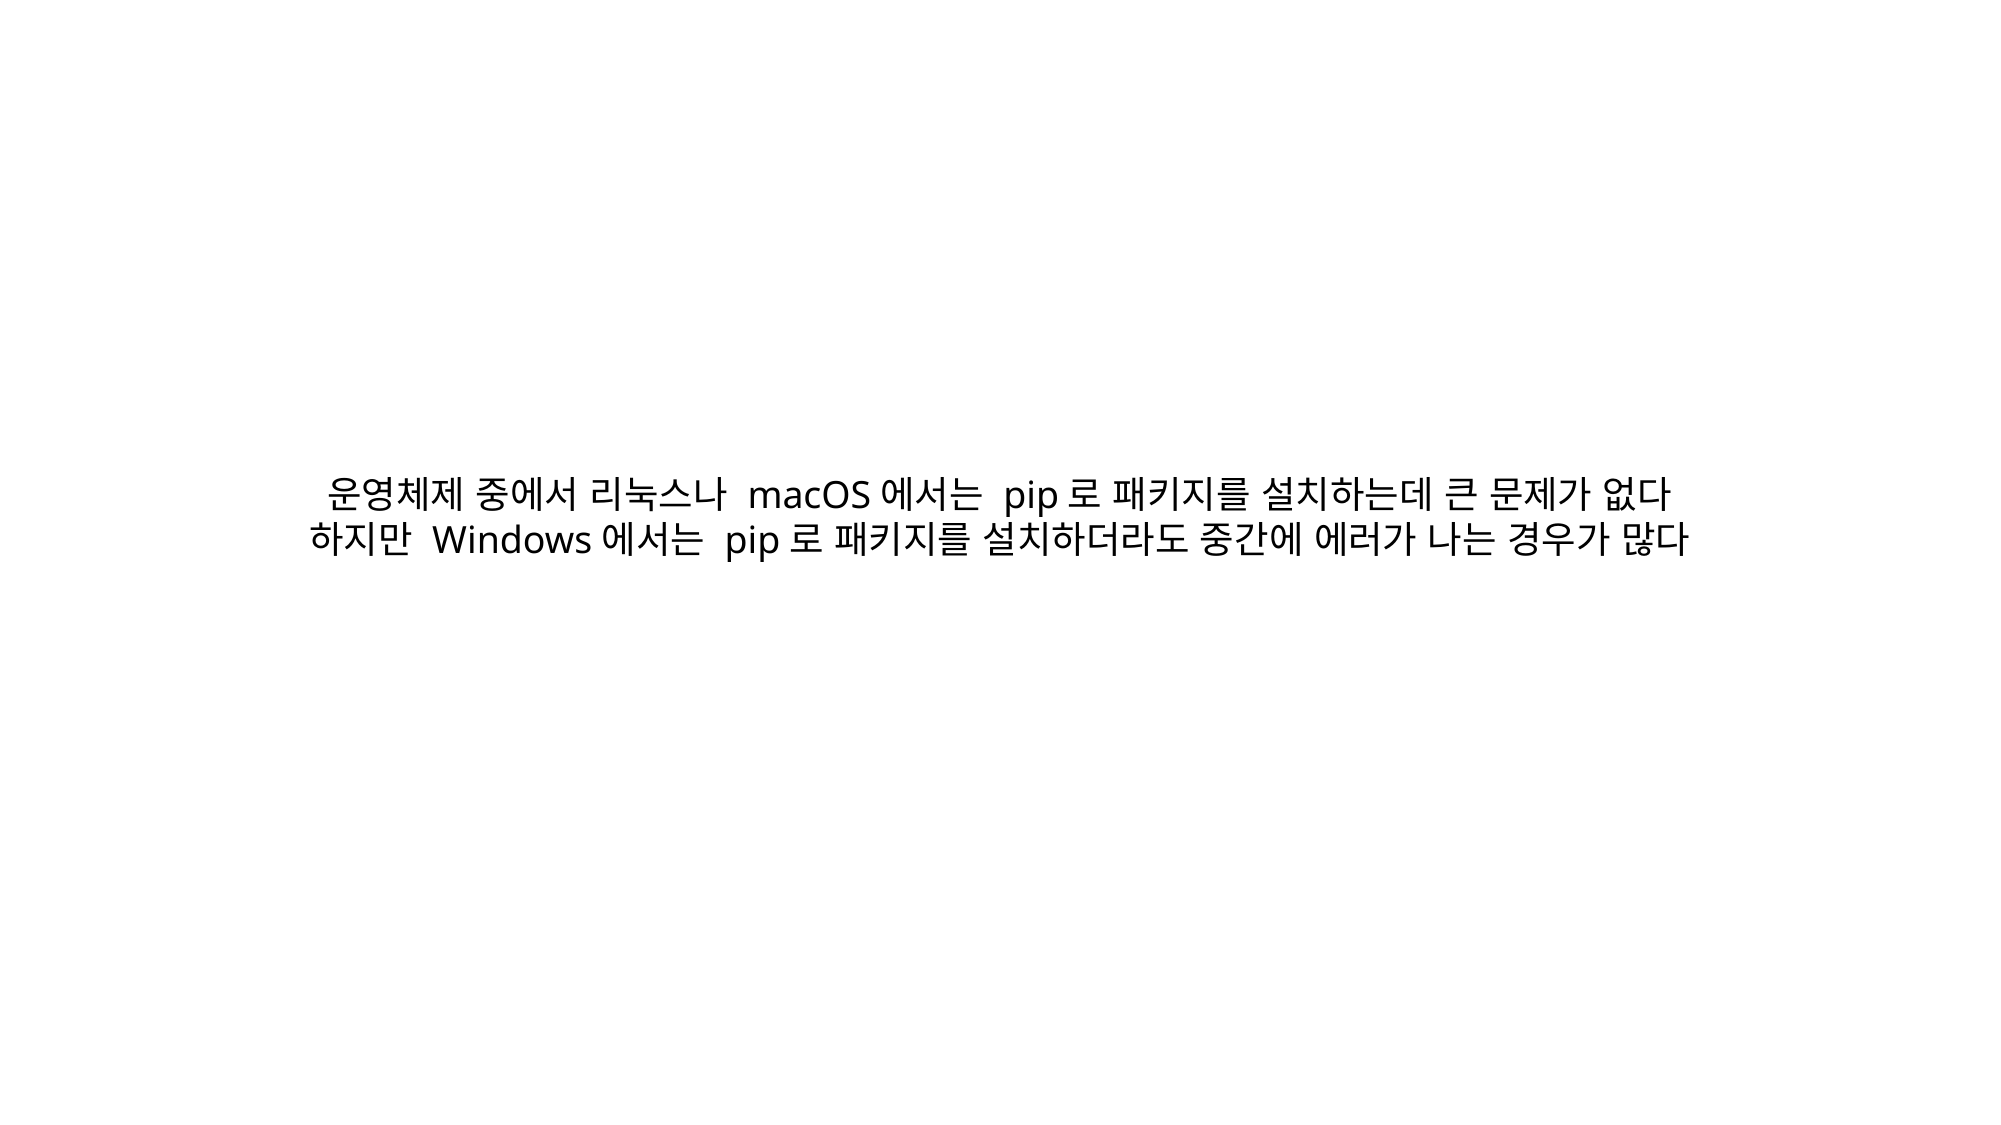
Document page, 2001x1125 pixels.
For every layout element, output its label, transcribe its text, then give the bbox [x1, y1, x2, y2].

text_box 운영체제 중에서 리눅스나 macOS에서는 pip로 패키지를 설치하는데 큰 문제가 없다 하지만 Windows에서는 pip로 패키지를 설치하더라도 중간에 에러가 나는 경우가 많다 [209, 463, 1791, 569]
